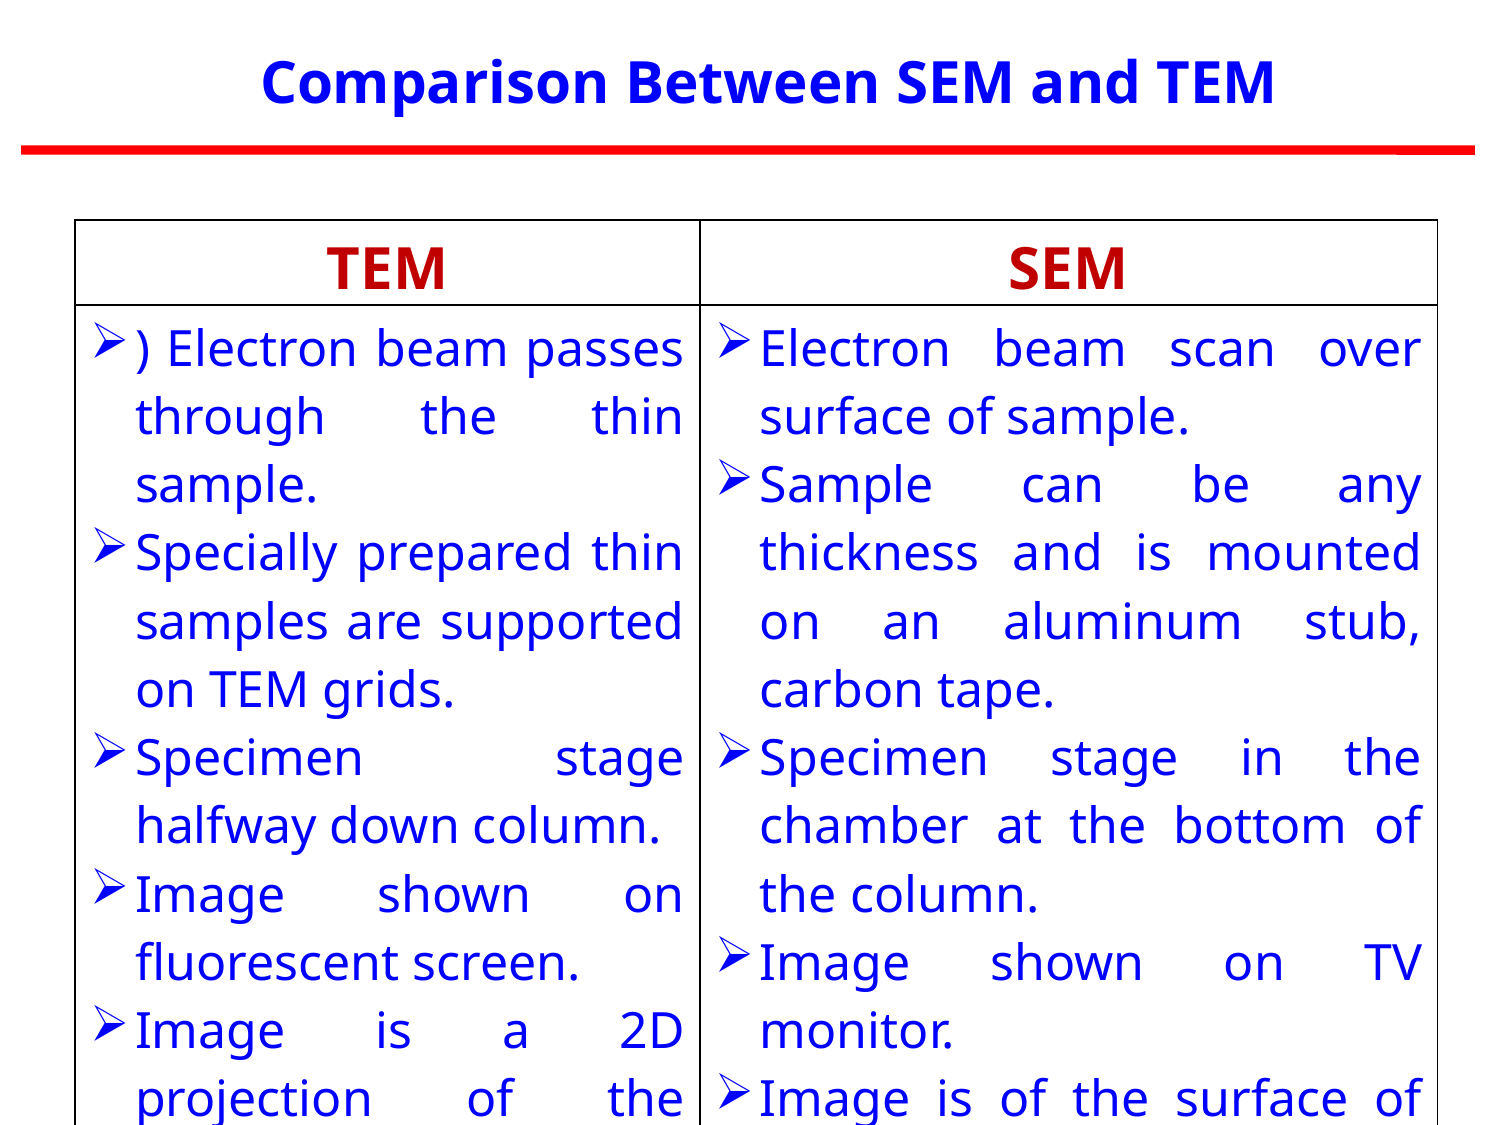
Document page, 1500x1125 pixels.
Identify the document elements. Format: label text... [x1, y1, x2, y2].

table_header TEM [76, 221, 699, 304]
table_cell Electron beam scan over surface of sample. Sample can be any thickness and is mounted on an aluminum stub, carbon tape. Specimen stage in the chamber at the bottom of the column. Image shown on TV monitor. Image is of the surface of the sample. [701, 306, 1437, 1125]
table_header SEM [701, 221, 1437, 304]
text_box Comparison Between SEM and TEM [75, 37, 1463, 123]
table_cell ) Electron beam passes through the thin sample. Specially prepared thin samples are supported on TEM grids. Specimen stage halfway down column. Image shown on fluorescent screen. Image is a 2D projection of the sample [76, 306, 699, 1125]
